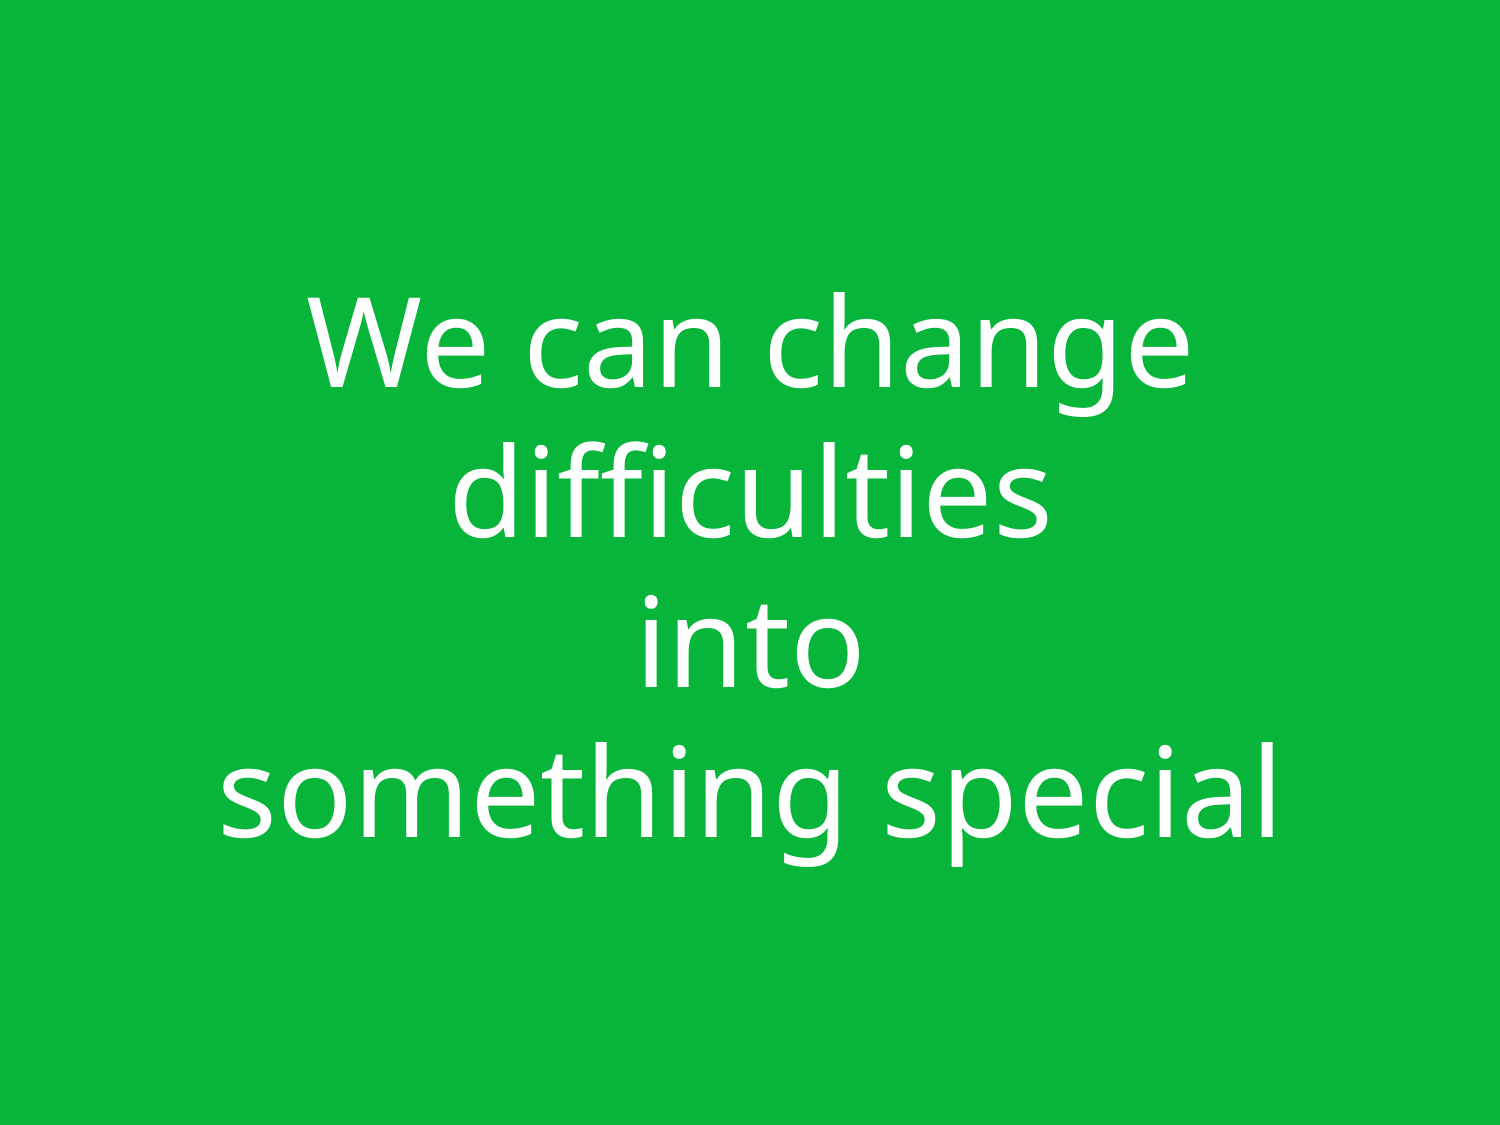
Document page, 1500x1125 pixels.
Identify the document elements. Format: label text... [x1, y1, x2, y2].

title We can change difficulties into something special [0, 0, 1500, 1125]
